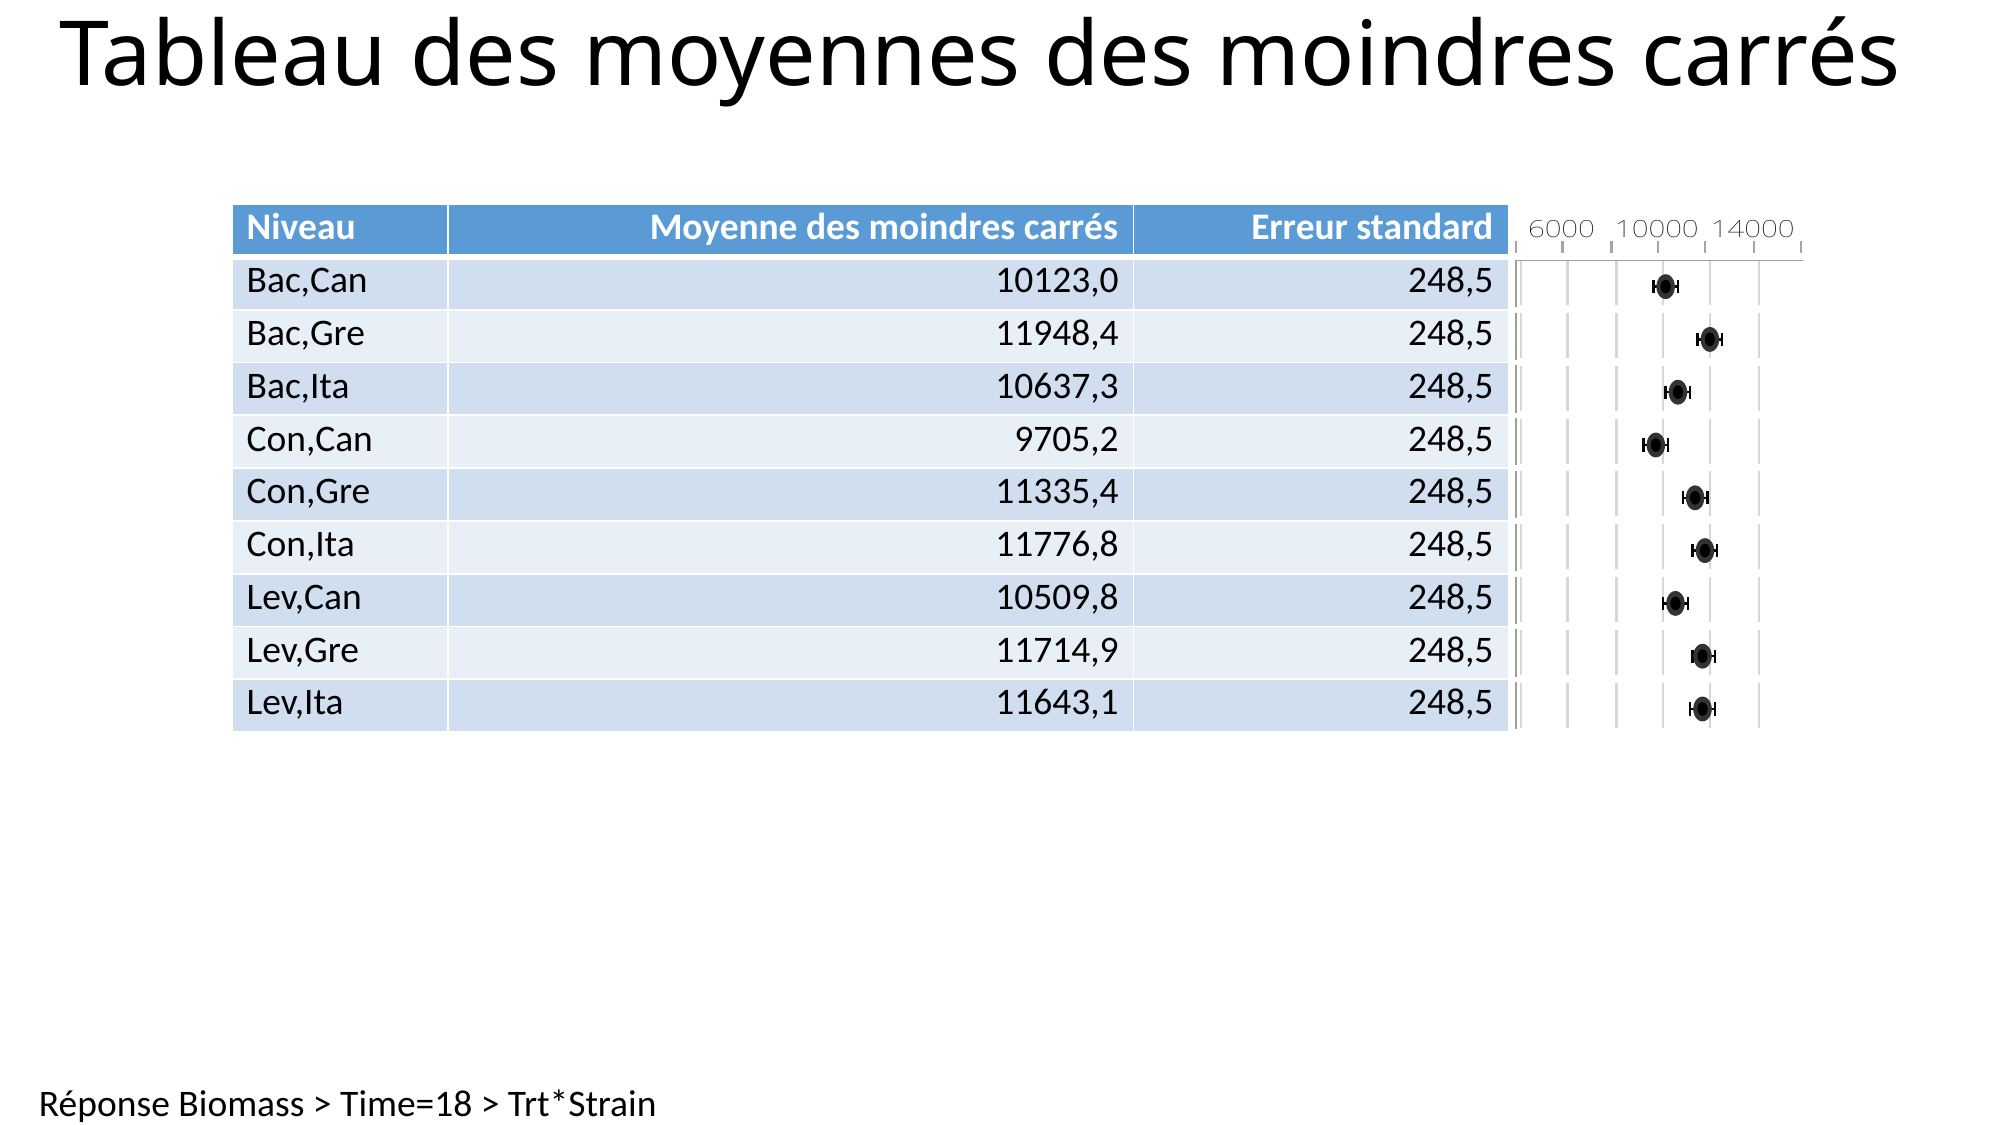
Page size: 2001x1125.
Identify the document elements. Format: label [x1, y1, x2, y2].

table_cell [449, 680, 1133, 731]
title [0, 0, 1963, 113]
table_cell [449, 522, 1133, 573]
table_cell [1509, 522, 1805, 573]
table_cell [233, 363, 447, 414]
table_cell [449, 469, 1133, 520]
table_cell [1509, 469, 1805, 520]
table_header [449, 205, 1133, 254]
table_cell [1134, 680, 1508, 731]
table_header [1134, 205, 1508, 254]
table_cell [449, 260, 1133, 309]
table_cell [233, 627, 447, 678]
table_cell [1134, 260, 1508, 309]
table_cell [1134, 363, 1508, 414]
table_cell [1509, 680, 1805, 731]
table_cell [1134, 575, 1508, 626]
text_box [38, 1079, 658, 1125]
table_cell [1134, 522, 1508, 573]
table_cell [1134, 627, 1508, 678]
table_cell [1509, 311, 1805, 362]
table_cell [233, 416, 447, 467]
table_cell [1134, 416, 1508, 467]
table_cell [1509, 260, 1805, 309]
table_header [233, 205, 447, 254]
table_cell [1509, 416, 1805, 467]
table_cell [233, 469, 447, 520]
table_cell [1134, 469, 1508, 520]
table_cell [233, 522, 447, 573]
table_cell [233, 575, 447, 626]
table_header [1509, 205, 1805, 254]
table_cell [449, 416, 1133, 467]
table_cell [1509, 575, 1805, 626]
table_cell [233, 260, 447, 309]
table_cell [1509, 363, 1805, 414]
table_cell [1134, 311, 1508, 362]
table_cell [449, 575, 1133, 626]
table_cell [233, 680, 447, 731]
table_cell [233, 311, 447, 362]
table_cell [449, 363, 1133, 414]
table_cell [449, 311, 1133, 362]
table_cell [449, 627, 1133, 678]
table_cell [1509, 627, 1805, 678]
